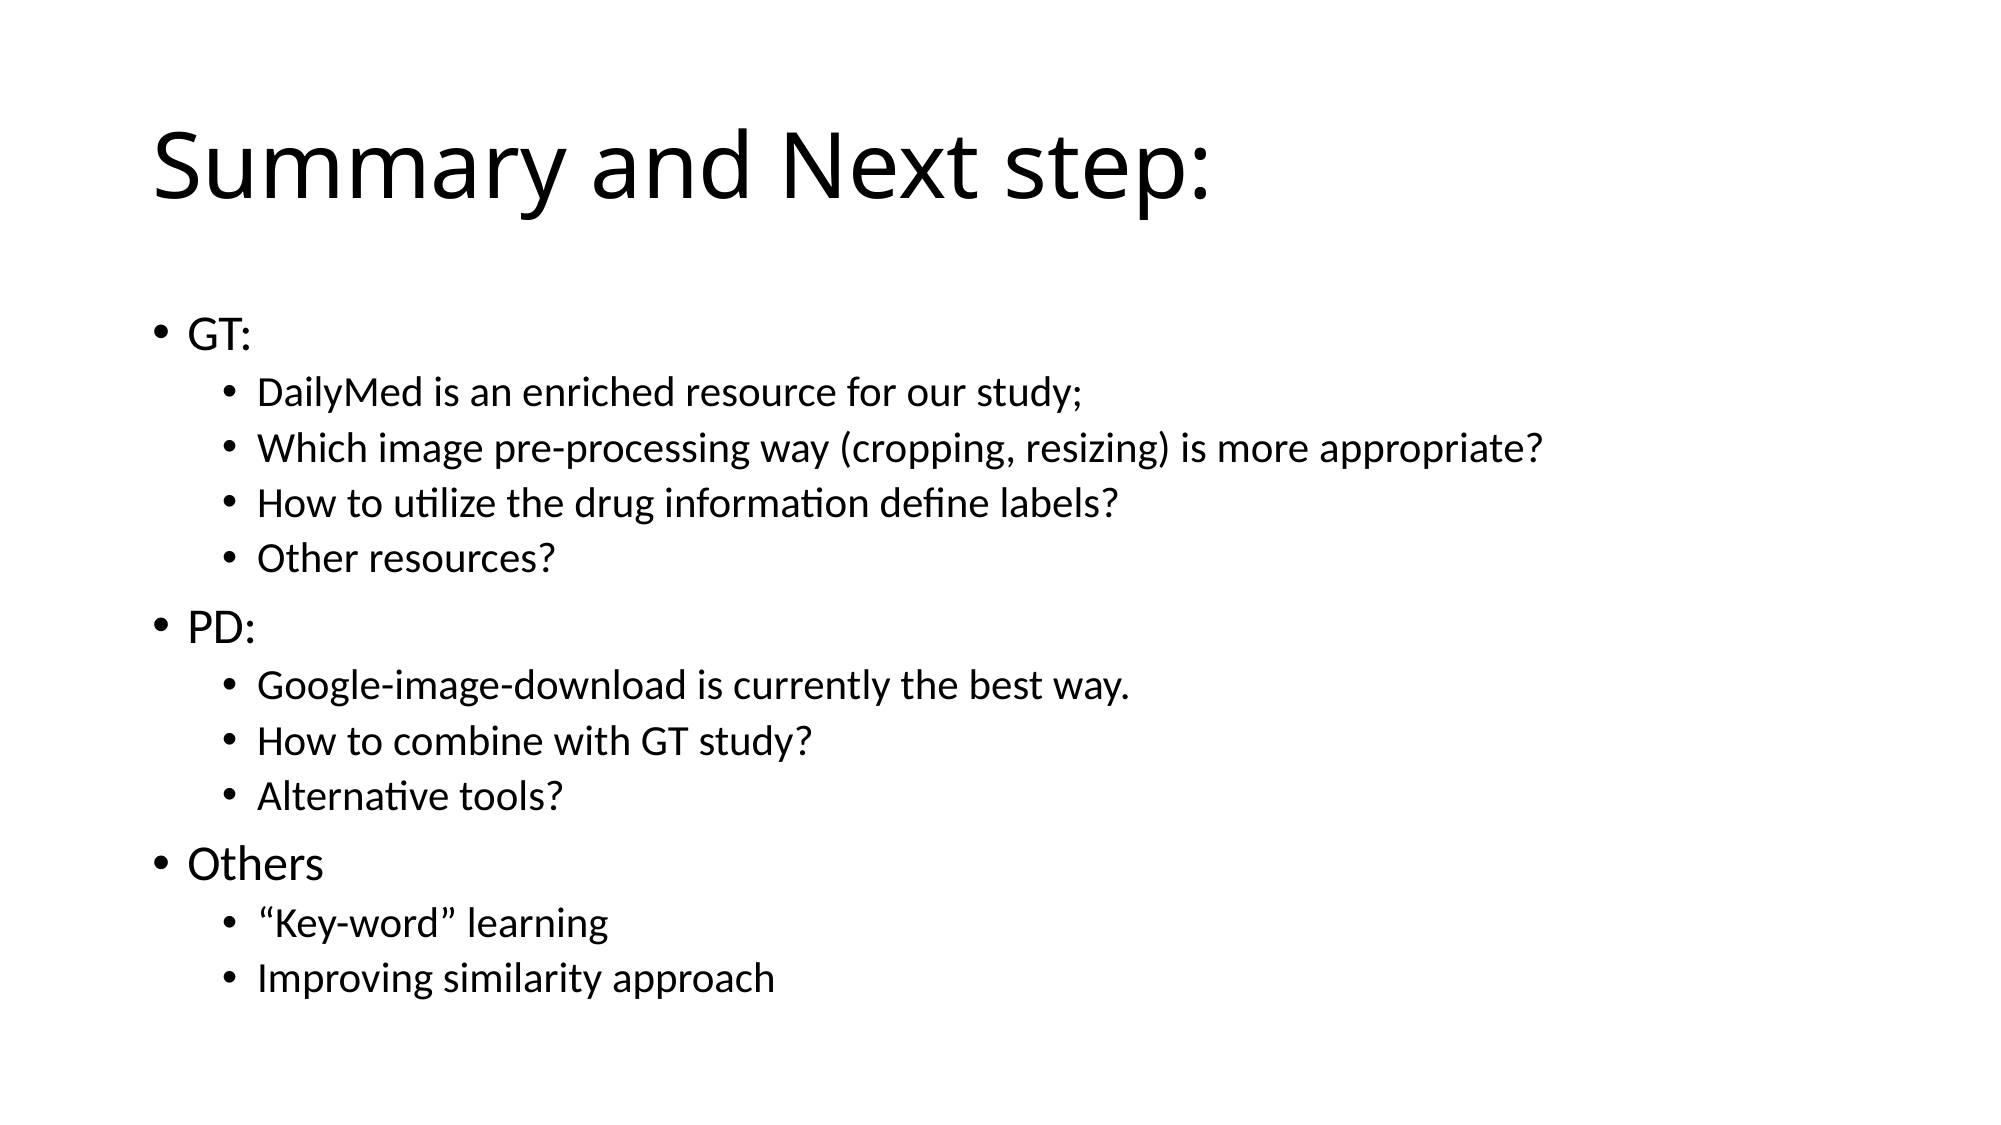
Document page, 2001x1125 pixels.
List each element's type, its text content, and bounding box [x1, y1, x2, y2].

title Summary and Next step: [137, 59, 1863, 278]
list GT: DailyMed is an enriched resource for our study; Which image pre-processing way (cropping, resizing) is more appropriate? How to utilize the drug information define labels? Other resources? PD: Google-image-download is currently the best way. How to combine with GT study? Alternative tools? Others “Key-word” learning Improving similarity approach [137, 299, 1863, 1014]
